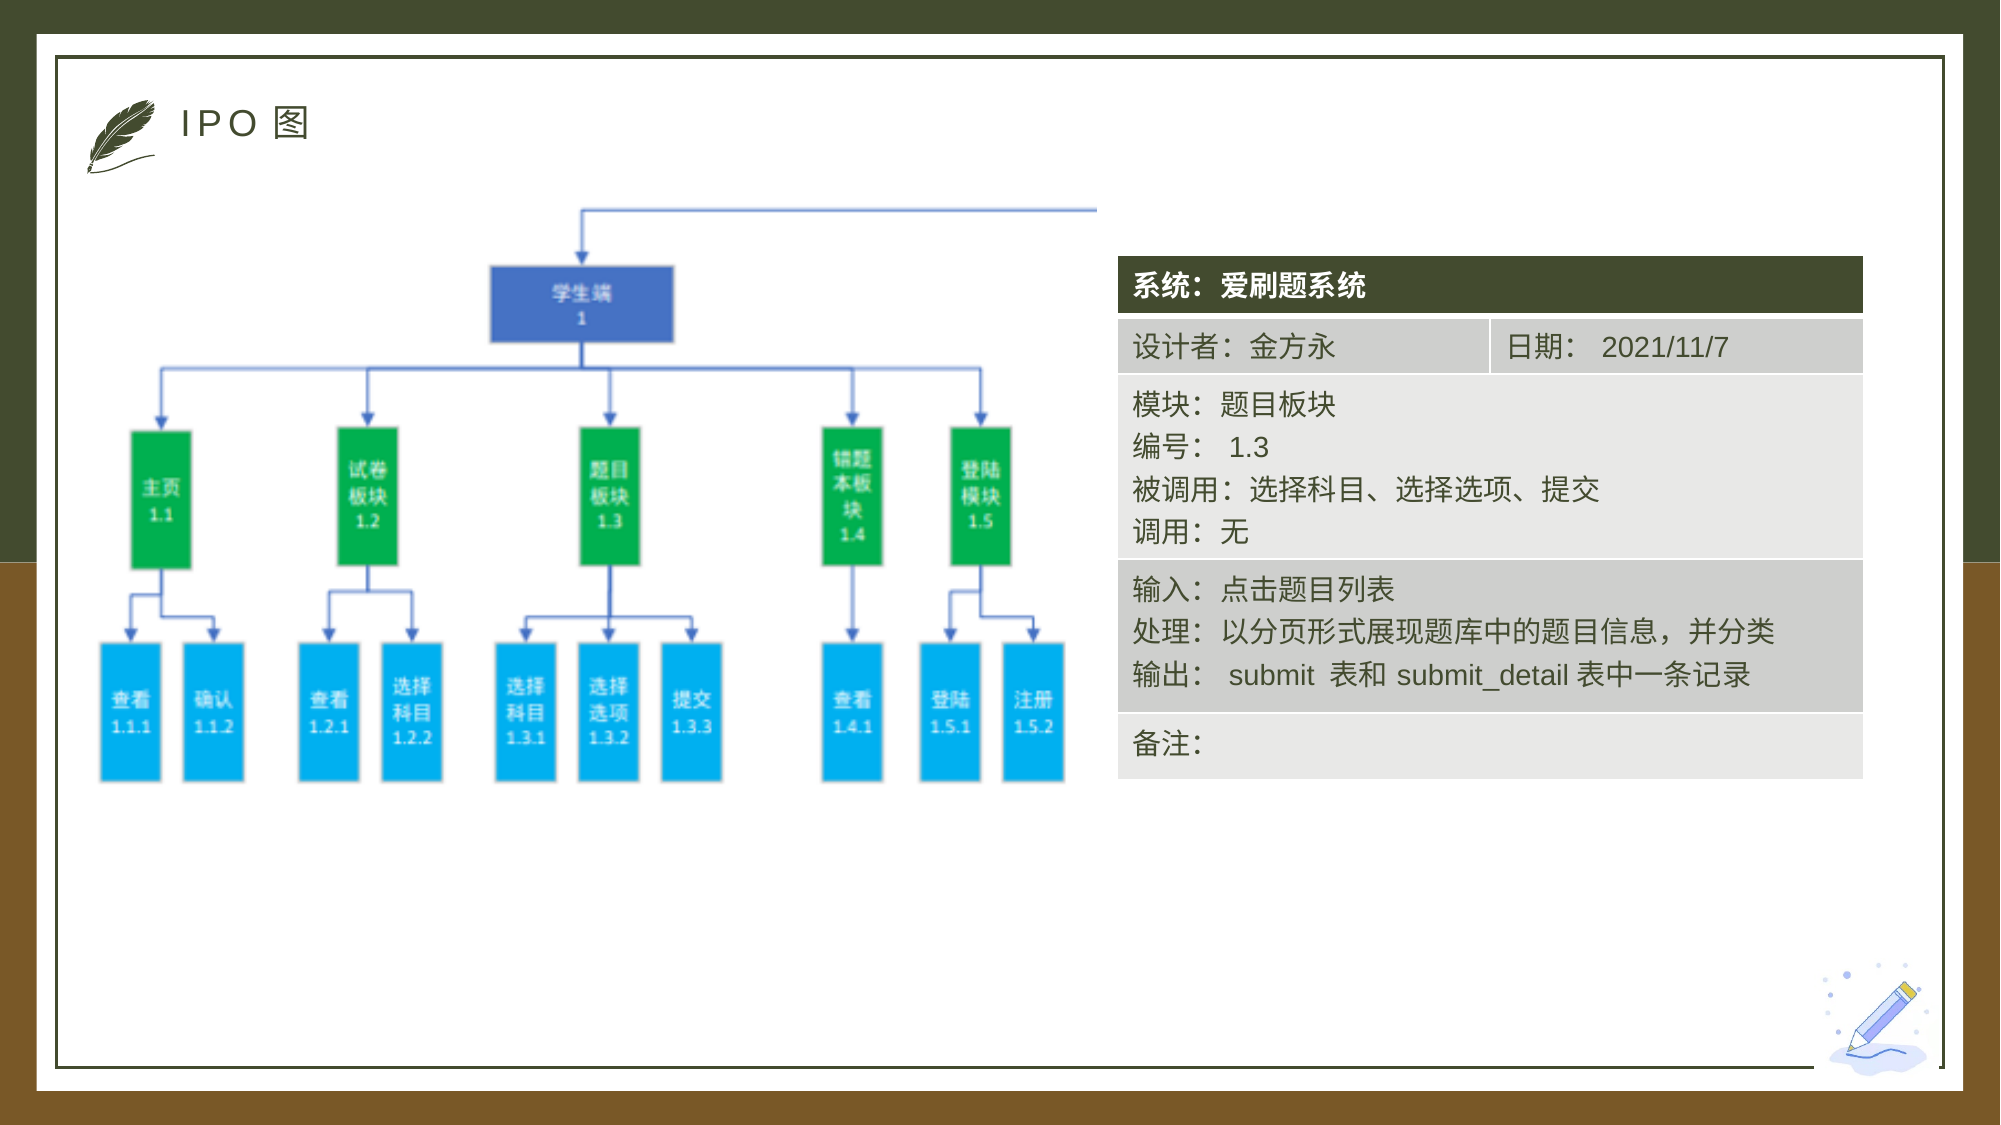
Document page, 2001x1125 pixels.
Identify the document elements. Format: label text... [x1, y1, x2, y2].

table_cell 模块：题目板块 编号：1.3 被调用：选择科目、选择选项、提交 调用：无 [1118, 375, 1863, 558]
picture [81, 177, 1097, 893]
table_header 系统：爱刷题系统 [1118, 256, 1863, 313]
table_cell 设计者：金方永 [1118, 319, 1489, 373]
table_cell 备注： [1118, 714, 1863, 779]
text_box IPO图 [165, 91, 1166, 152]
picture [1814, 958, 1939, 1079]
table_cell 日期：2021/11/7 [1491, 319, 1863, 373]
table_cell 输入：点击题目列表 处理：以分页形式展现题库中的题目信息，并分类 输出：submit 表和submit_detail表中一条记录 [1118, 560, 1863, 712]
